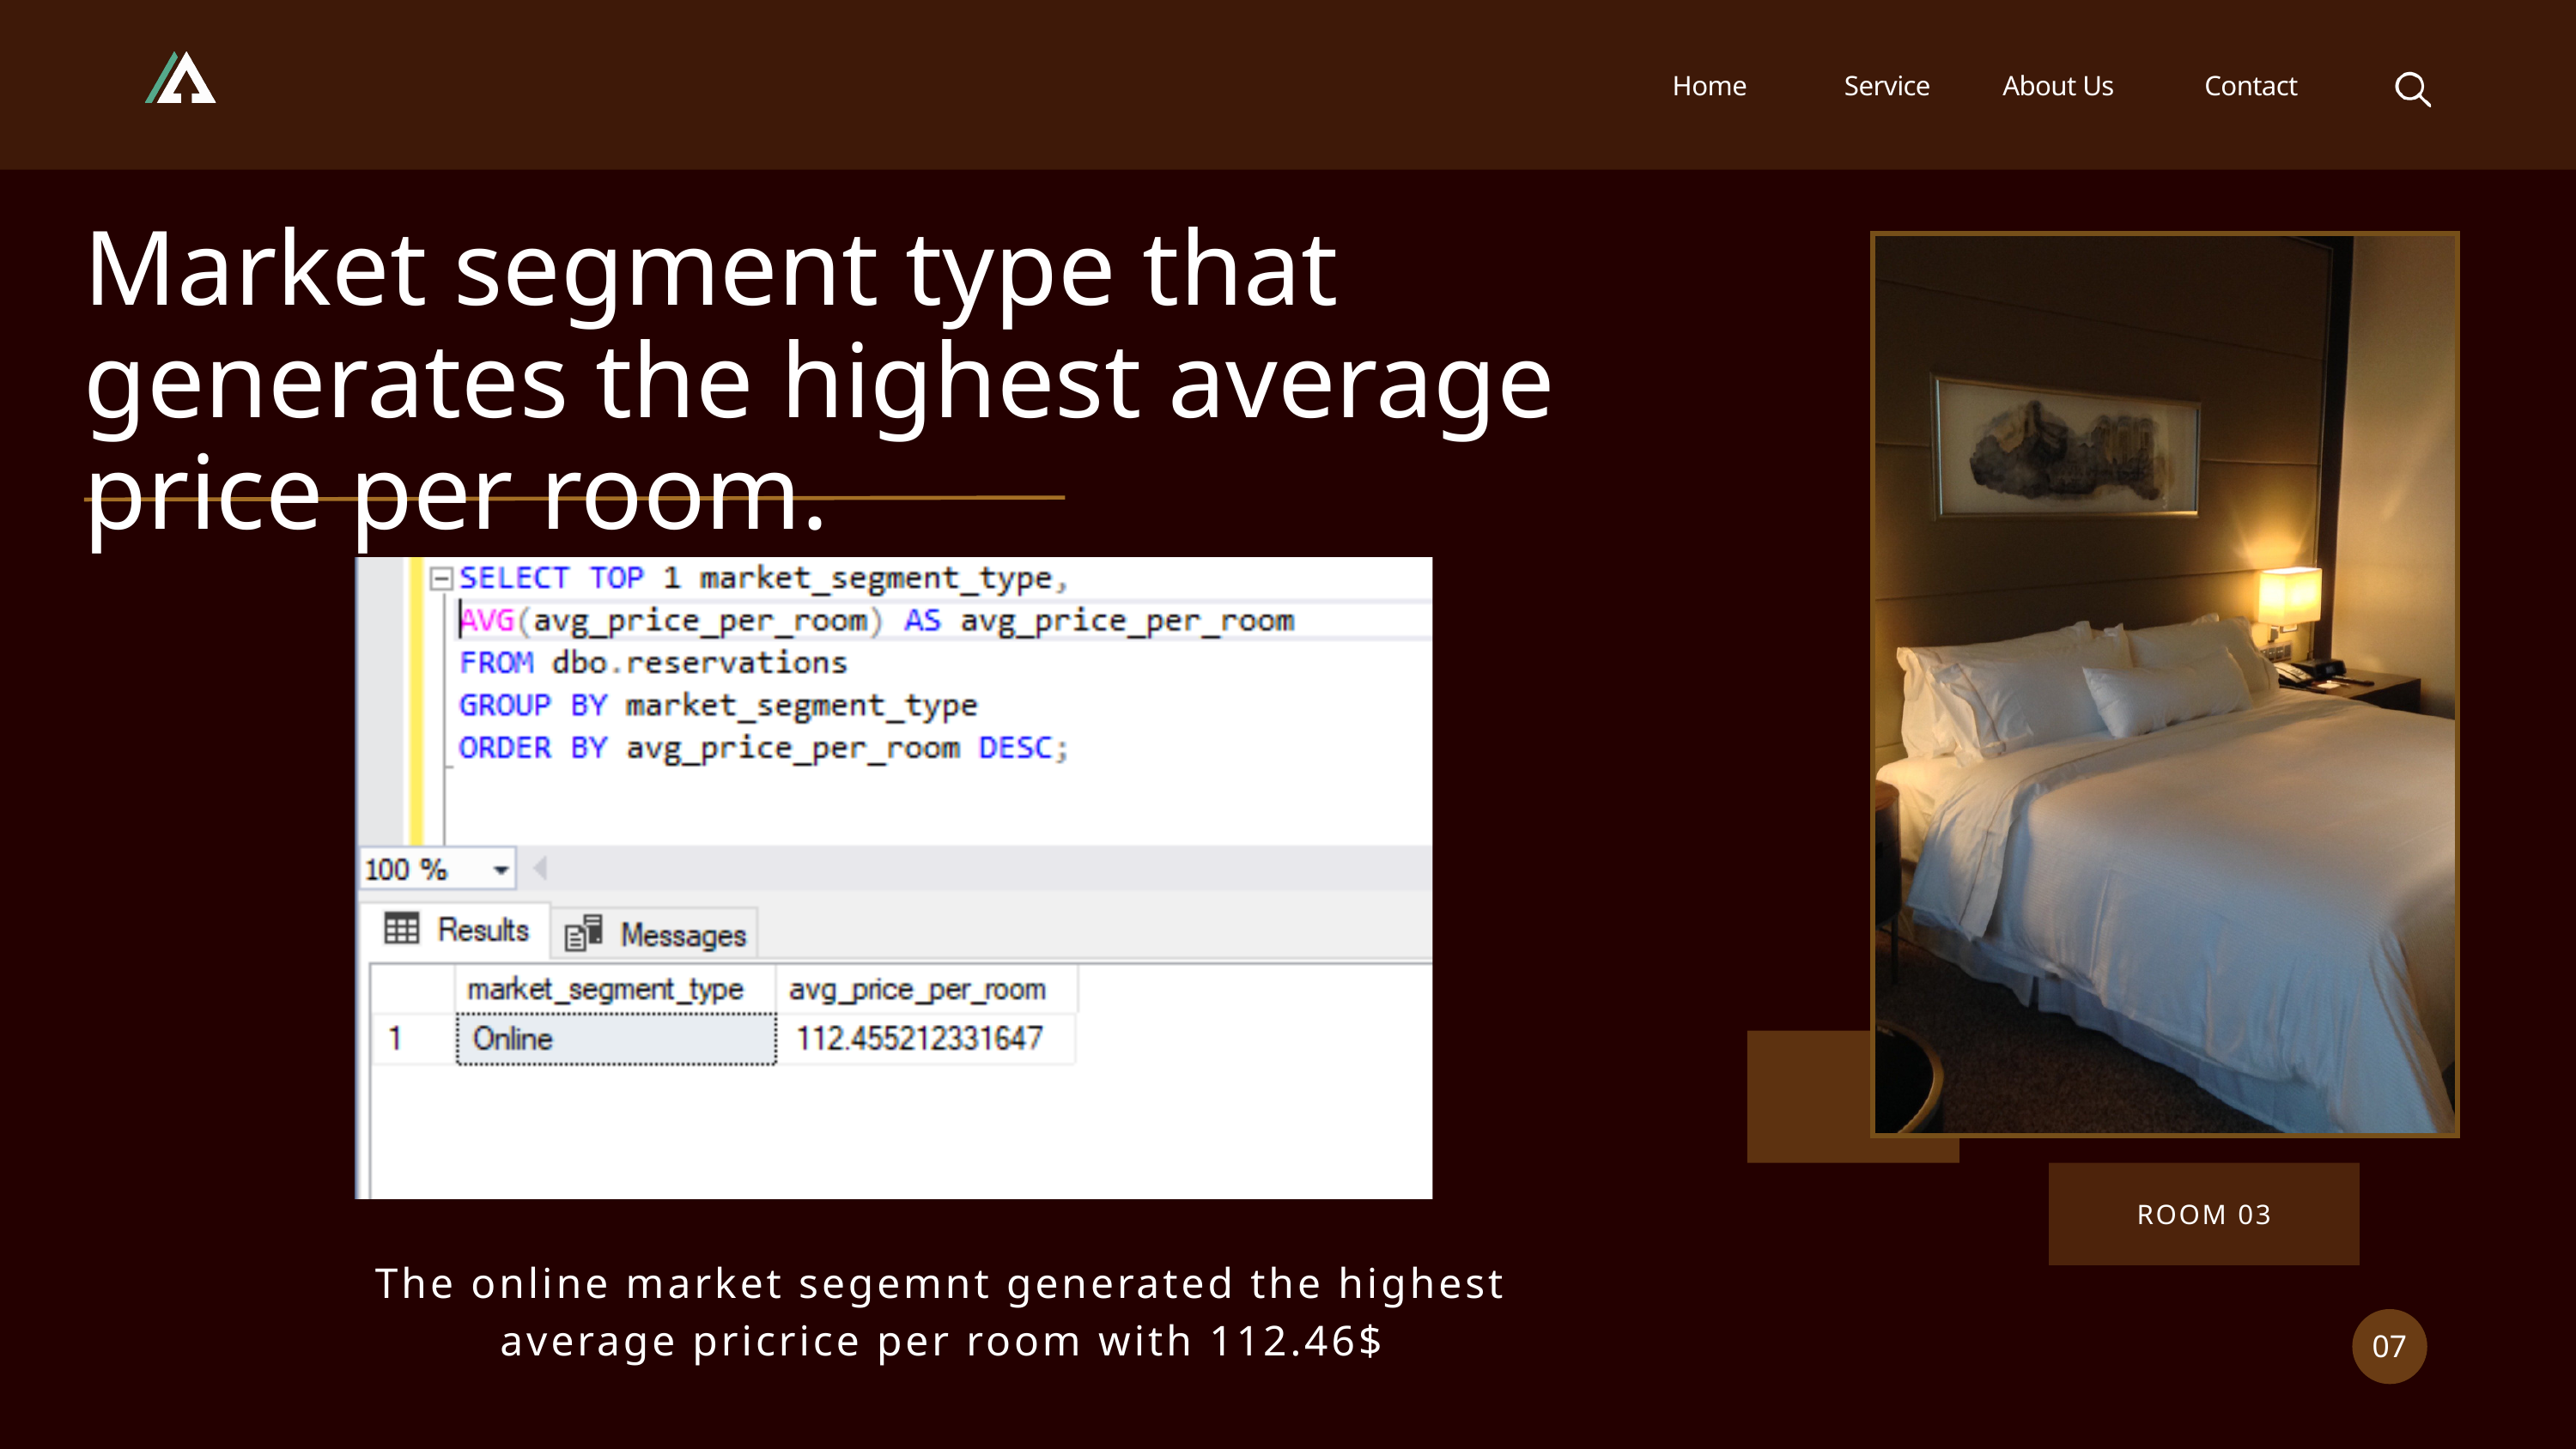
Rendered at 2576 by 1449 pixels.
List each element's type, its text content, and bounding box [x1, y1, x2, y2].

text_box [0, 0, 2576, 170]
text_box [1872, 233, 2458, 1137]
text_box Market segment type that generates the highest average price per room. [83, 214, 1704, 550]
text_box [354, 557, 1433, 1199]
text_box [2048, 1162, 2360, 1266]
text_box The online market segemnt generated the highest average pricrice per room with 112.46$ [319, 1248, 1564, 1364]
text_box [1747, 1030, 1960, 1163]
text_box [2352, 1308, 2427, 1385]
